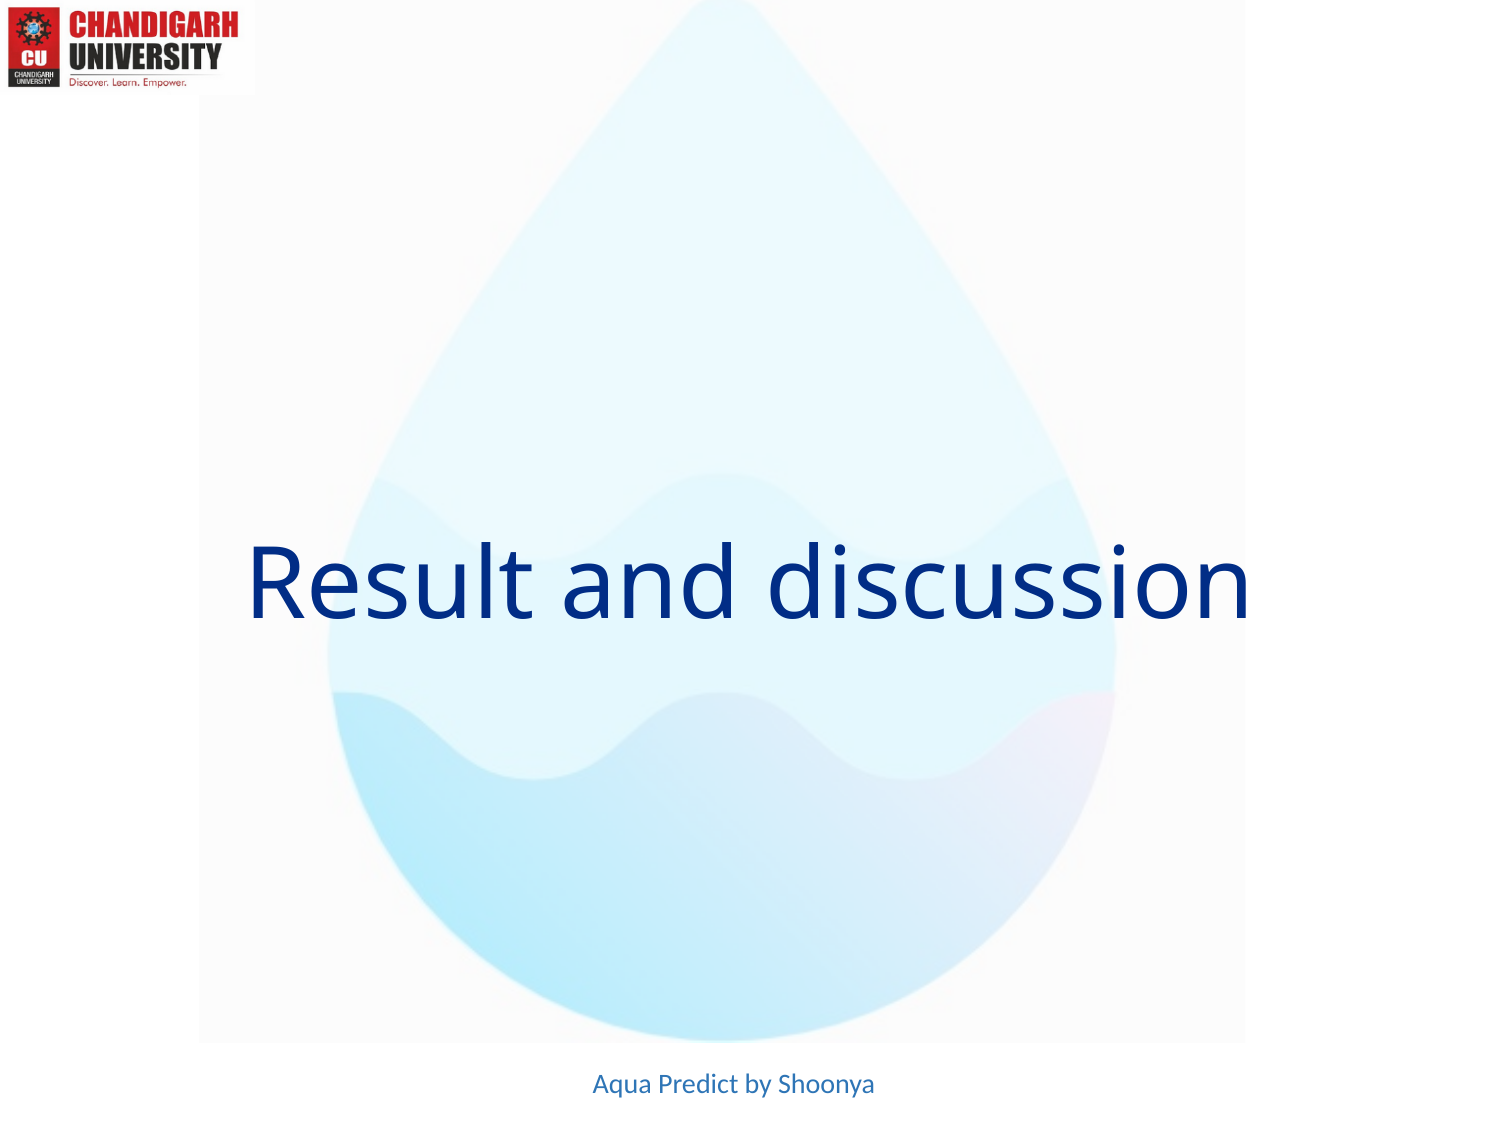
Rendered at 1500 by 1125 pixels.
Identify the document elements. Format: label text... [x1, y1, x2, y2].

picture [0, 0, 255, 95]
title Result and discussion [103, 477, 1397, 696]
